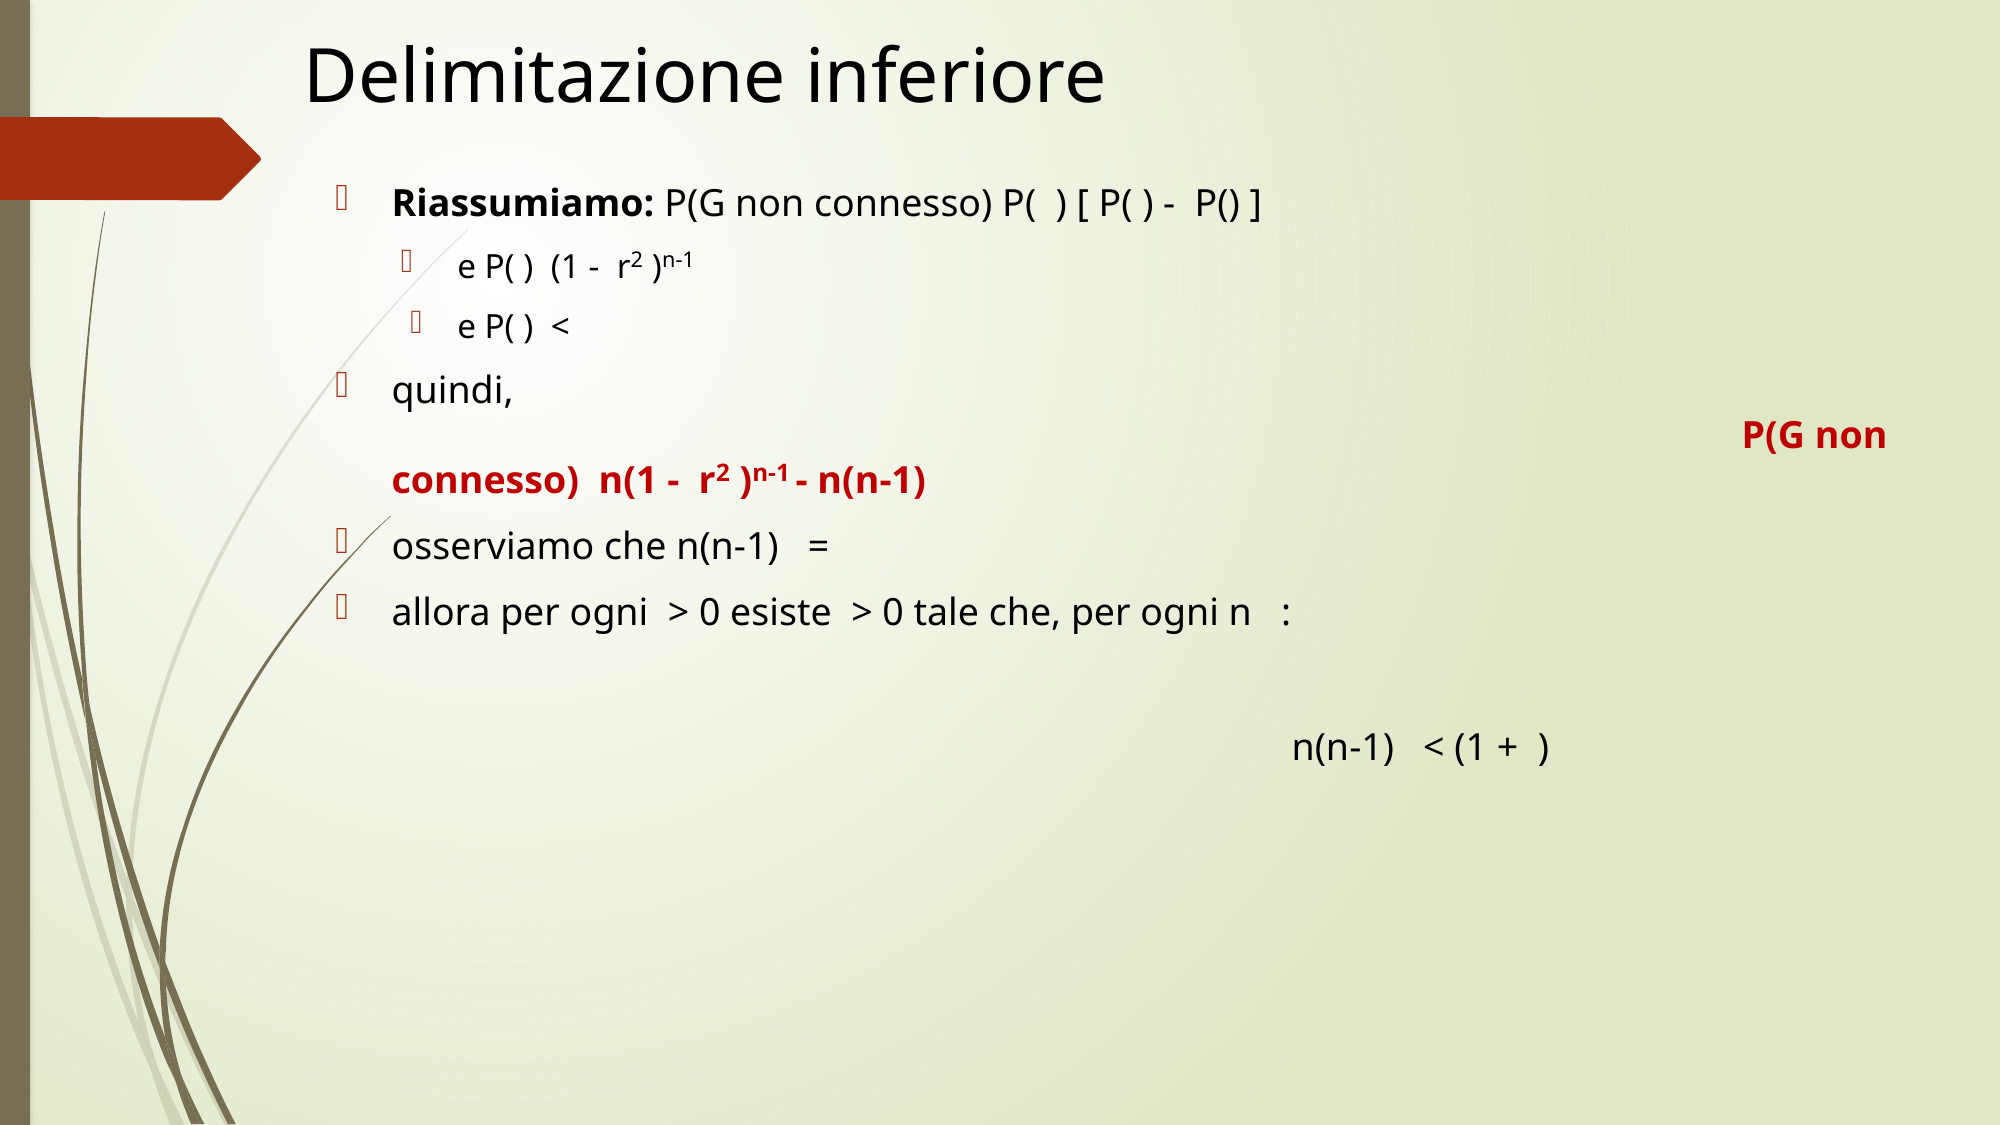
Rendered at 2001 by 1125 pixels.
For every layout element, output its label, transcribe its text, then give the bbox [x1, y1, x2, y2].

title Delimitazione inferiore [288, 19, 1751, 172]
